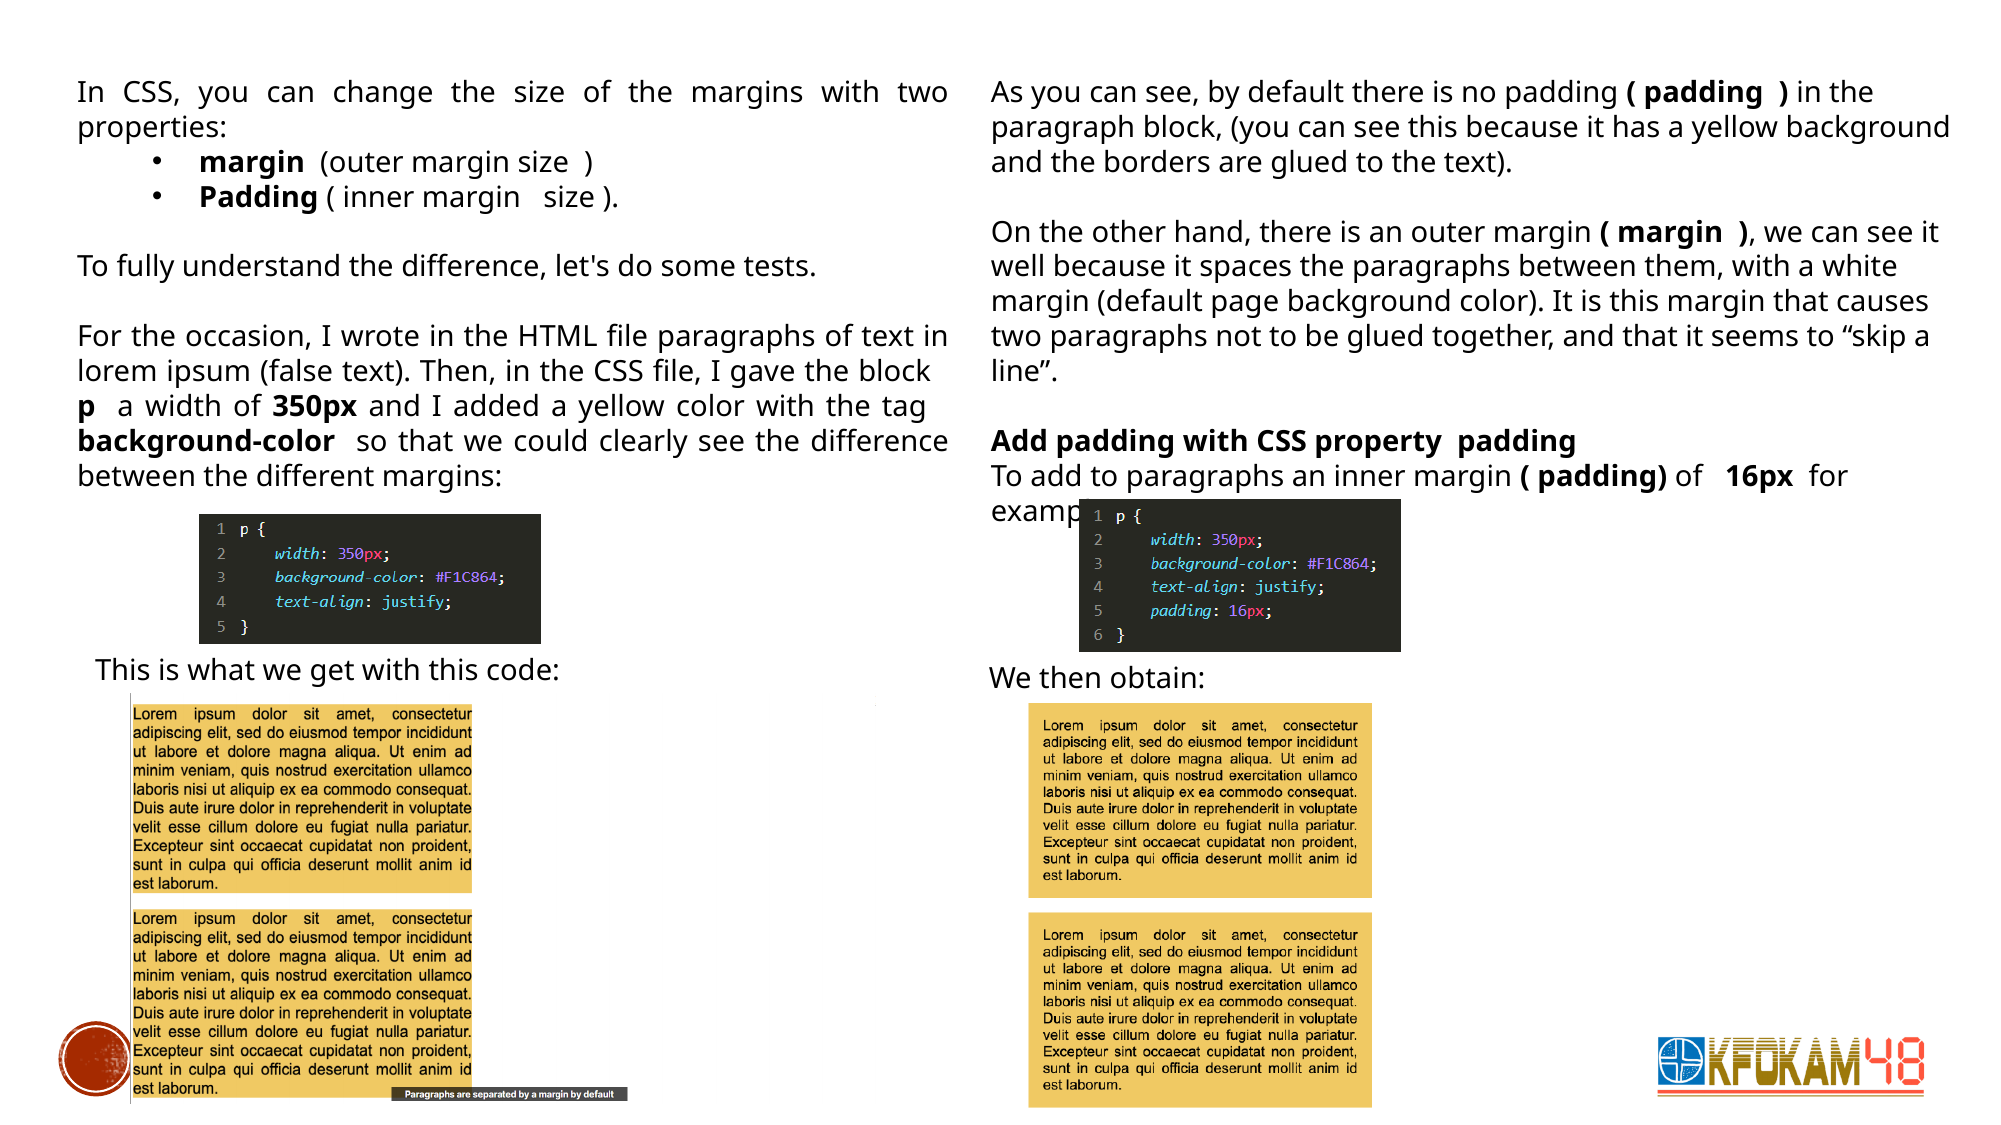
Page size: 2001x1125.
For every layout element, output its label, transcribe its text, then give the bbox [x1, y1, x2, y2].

picture [1079, 499, 1401, 652]
picture [1018, 693, 1543, 1118]
picture [199, 514, 541, 643]
text_box We then obtain: [973, 651, 1221, 702]
text_box This is what we get with this code: [80, 643, 575, 694]
picture [130, 693, 876, 1104]
text_box In CSS, you can change the size of the margins with two properties: margin (outer margin size ) Padding ( inner margin size ). To fully understand the difference, let's do some tests. For the occasion, I wrote in the HTML file paragraphs of text in lorem ipsum (false text). Then, in the CSS file, I gave the block p a width of 350px and I added a yellow color with the tag background-color so that we could clearly see the difference between the different margins: [62, 65, 965, 500]
text_box As you can see, by default there is no padding ( padding ) in the paragraph block, (you can see this because it has a yellow background and the borders are glued to the text). On the other hand, there is an outer margin ( margin ), we can see it well because it spaces the paragraphs between them, with a white margin (default page background color). It is this margin that causes two paragraphs not to be glued together, and that it seems to “skip a line”. Add padding with CSS property padding To add to paragraphs an inner margin ( padding) of 16px for example, we write: [976, 65, 1976, 535]
picture [1653, 1032, 1929, 1101]
